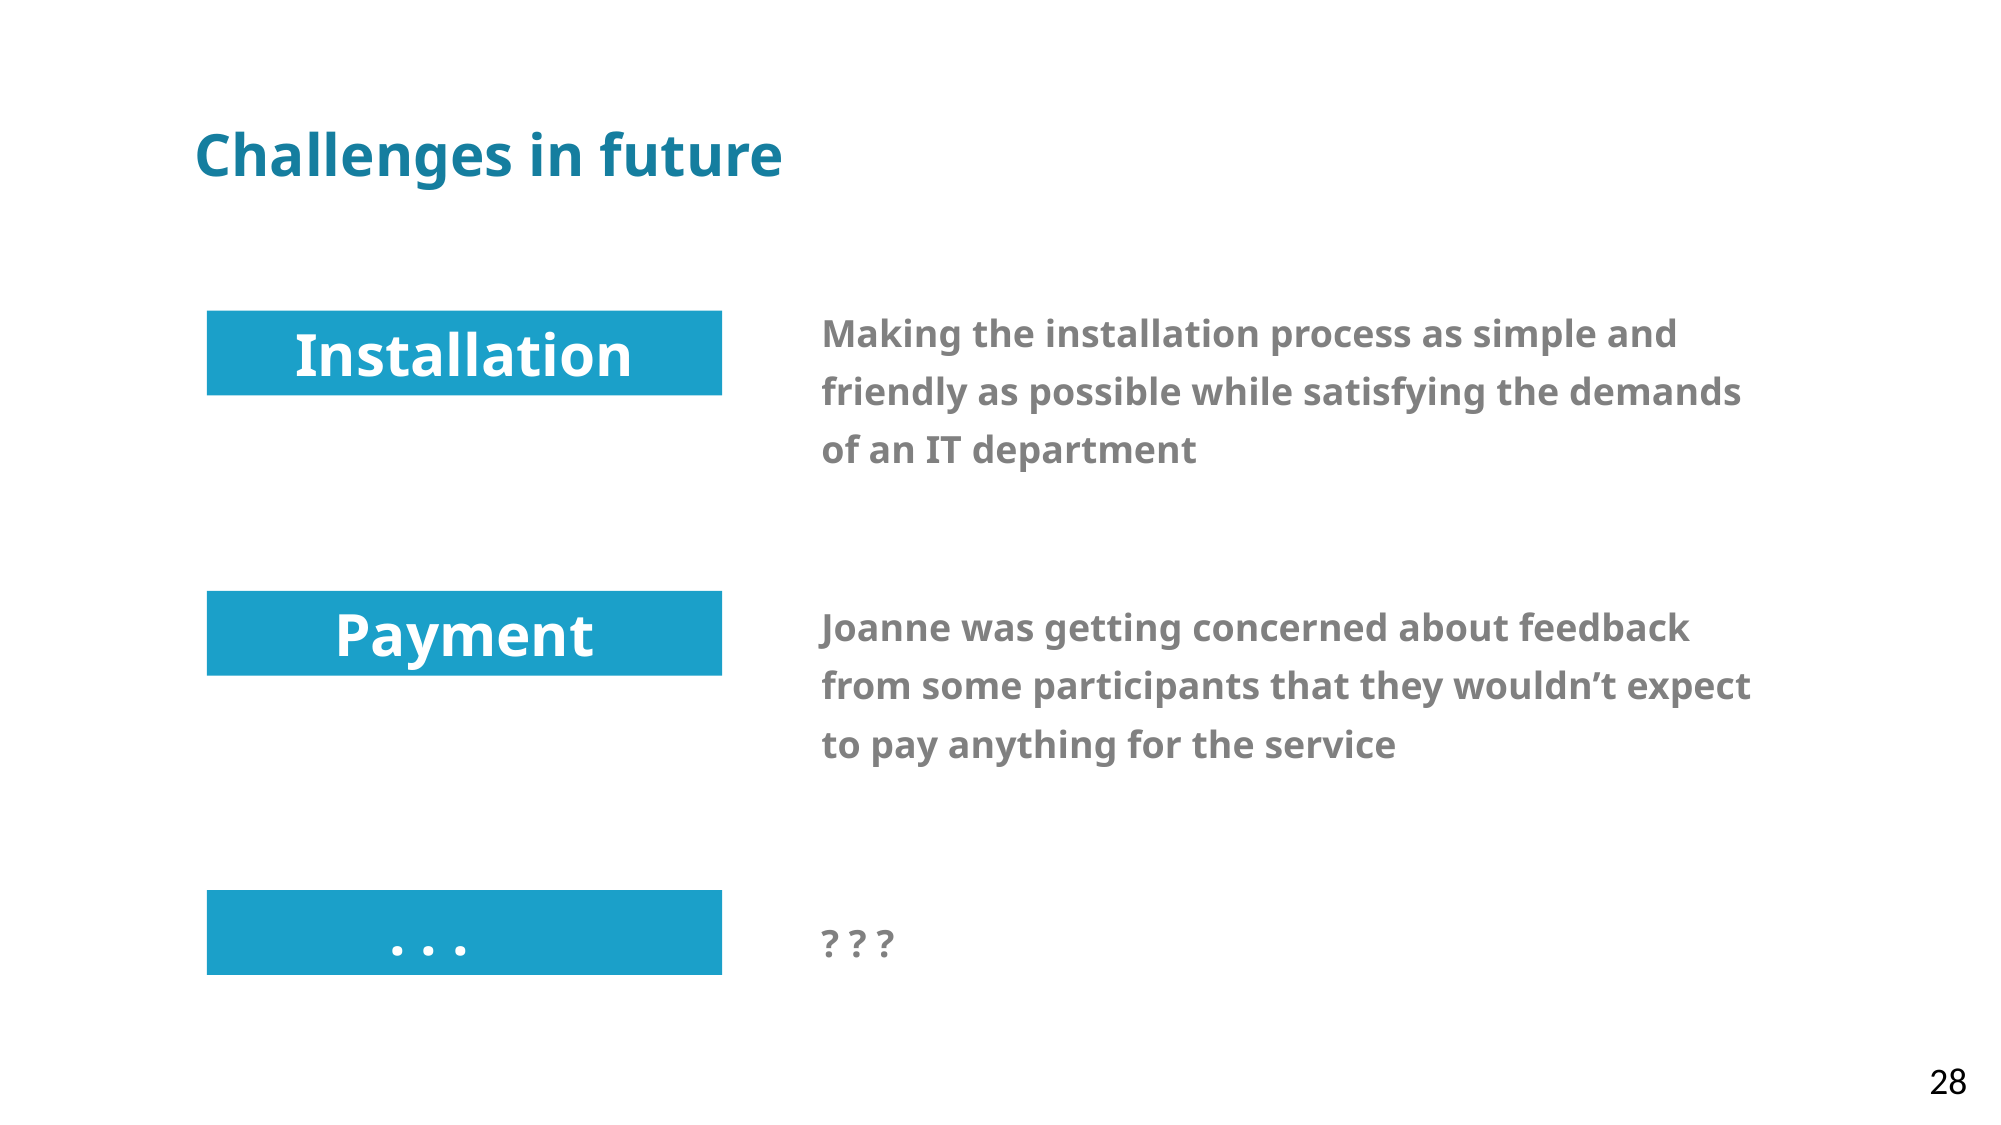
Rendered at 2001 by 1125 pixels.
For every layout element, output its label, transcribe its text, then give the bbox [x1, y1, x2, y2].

text_box Making the installation process as simple and friendly as possible while satisfying the demands of an IT department [806, 288, 1803, 479]
text_box Challenges in future [179, 110, 1153, 196]
text_box Joanne was getting concerned about feedback from some participants that they wouldn’t expect to pay anything for the service [806, 583, 1803, 774]
text_box Installation [206, 310, 723, 396]
text_box 28 [1914, 1049, 2000, 1110]
text_box Payment [206, 590, 723, 676]
text_box . . . [206, 890, 723, 975]
text_box ? ? ? [806, 898, 1803, 972]
